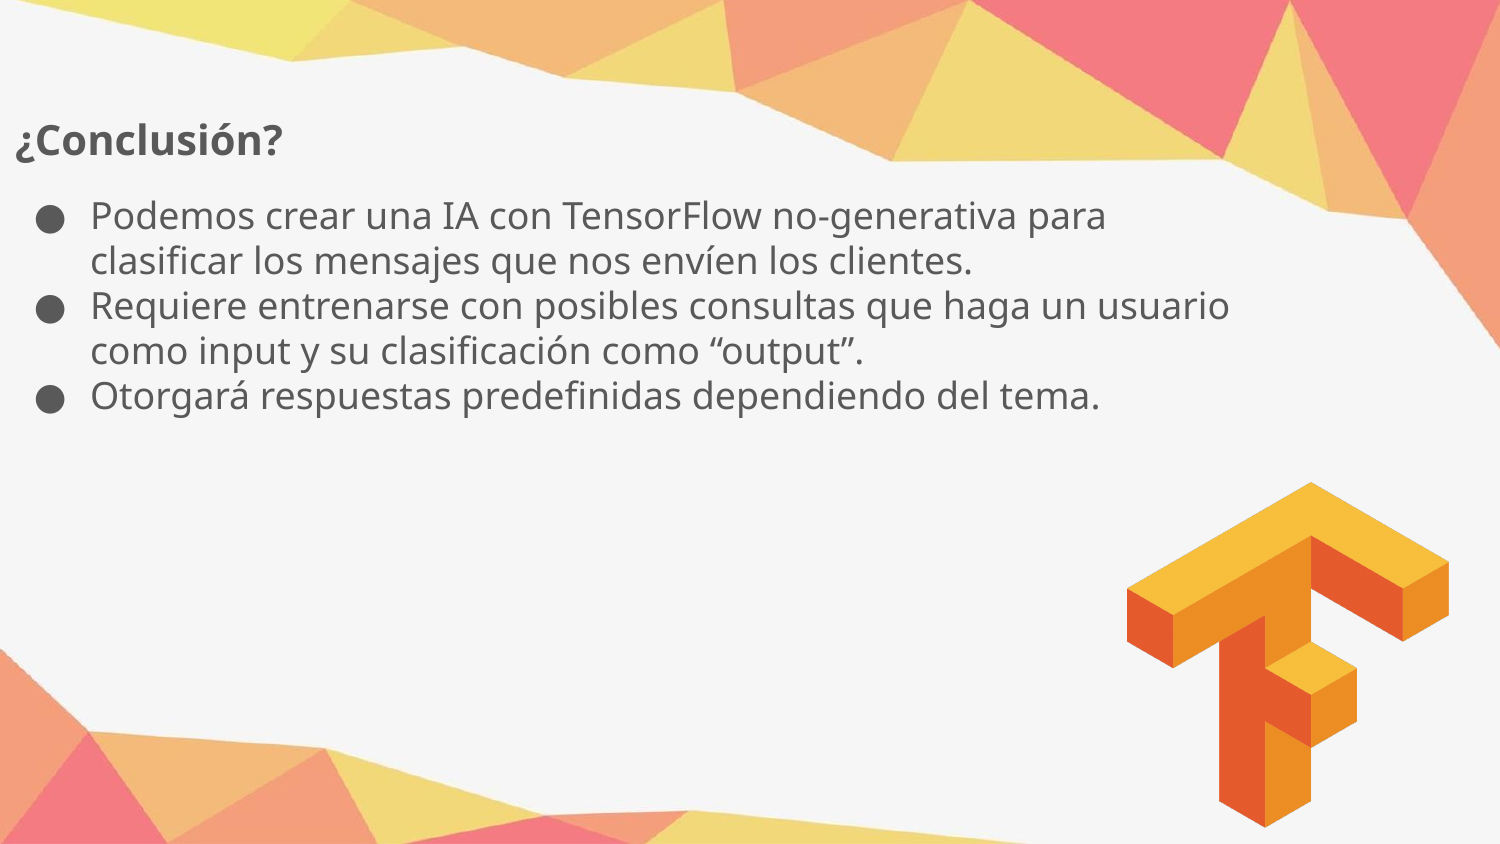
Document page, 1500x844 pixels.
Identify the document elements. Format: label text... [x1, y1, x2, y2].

text_box ¿Conclusión? [0, 99, 1012, 177]
text_box Podemos crear una IA con TensorFlow no-generativa para clasificar los mensajes que nos envíen los clientes. Requiere entrenarse con posibles consultas que haga un usuario como input y su clasificación como “output”. Otorgará respuestas predefinidas dependiendo del tema. [0, 177, 1283, 433]
picture [0, 0, 1500, 844]
